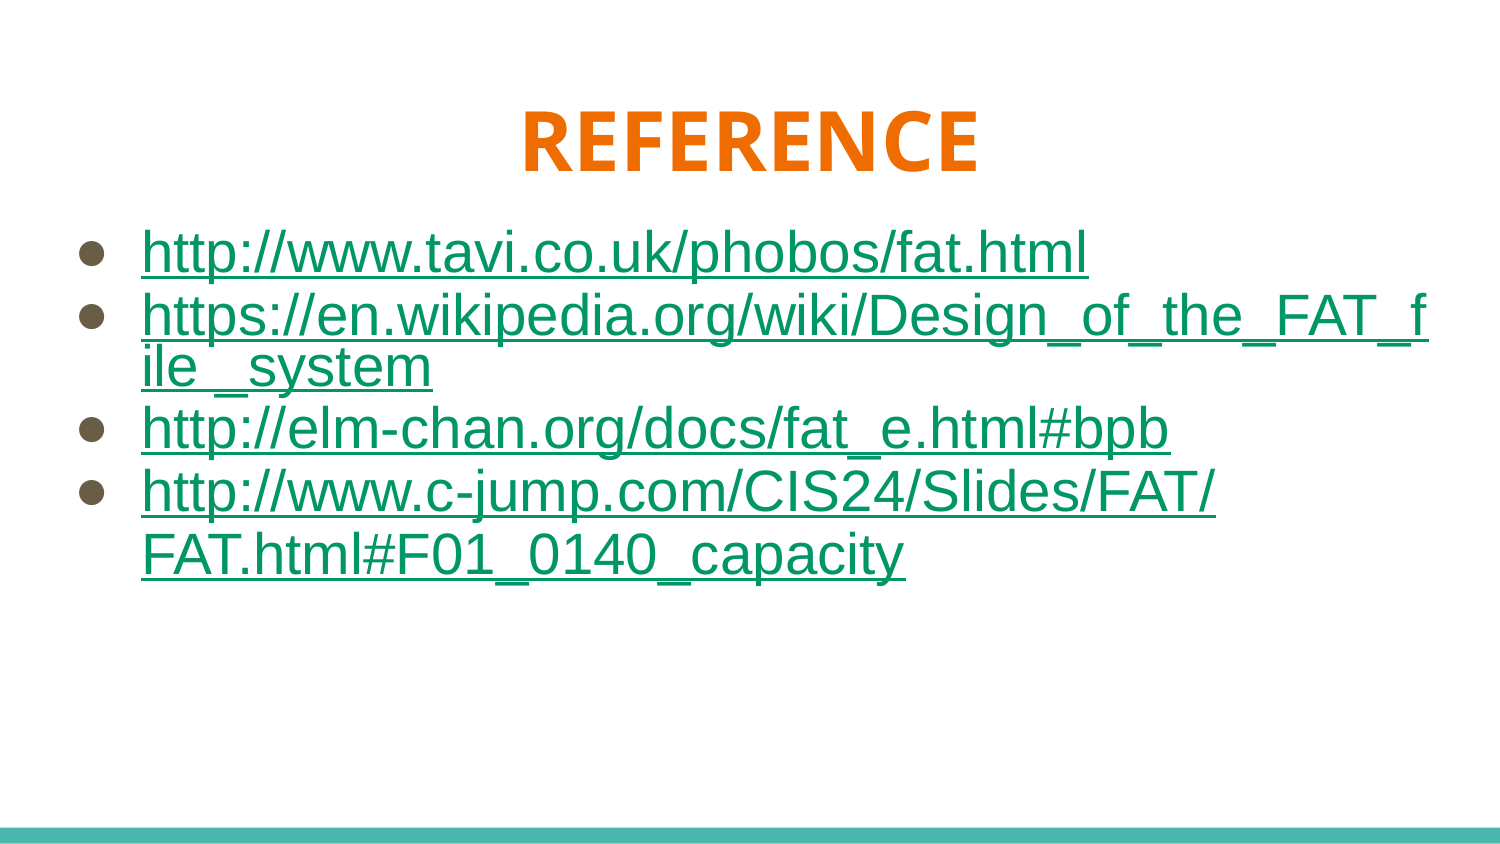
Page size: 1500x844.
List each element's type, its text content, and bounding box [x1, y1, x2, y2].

title REFERENCE [51, 72, 1449, 189]
list http://www.tavi.co.uk/phobos/fat.html https://en.wikipedia.org/wiki/Design_of_the_FAT_file _system http://elm-chan.org/docs/fat_e.html#bpb http://www.c-jump.com/CIS24/Slides/FAT/FAT.html#F01_0140_capacity [51, 207, 1449, 750]
